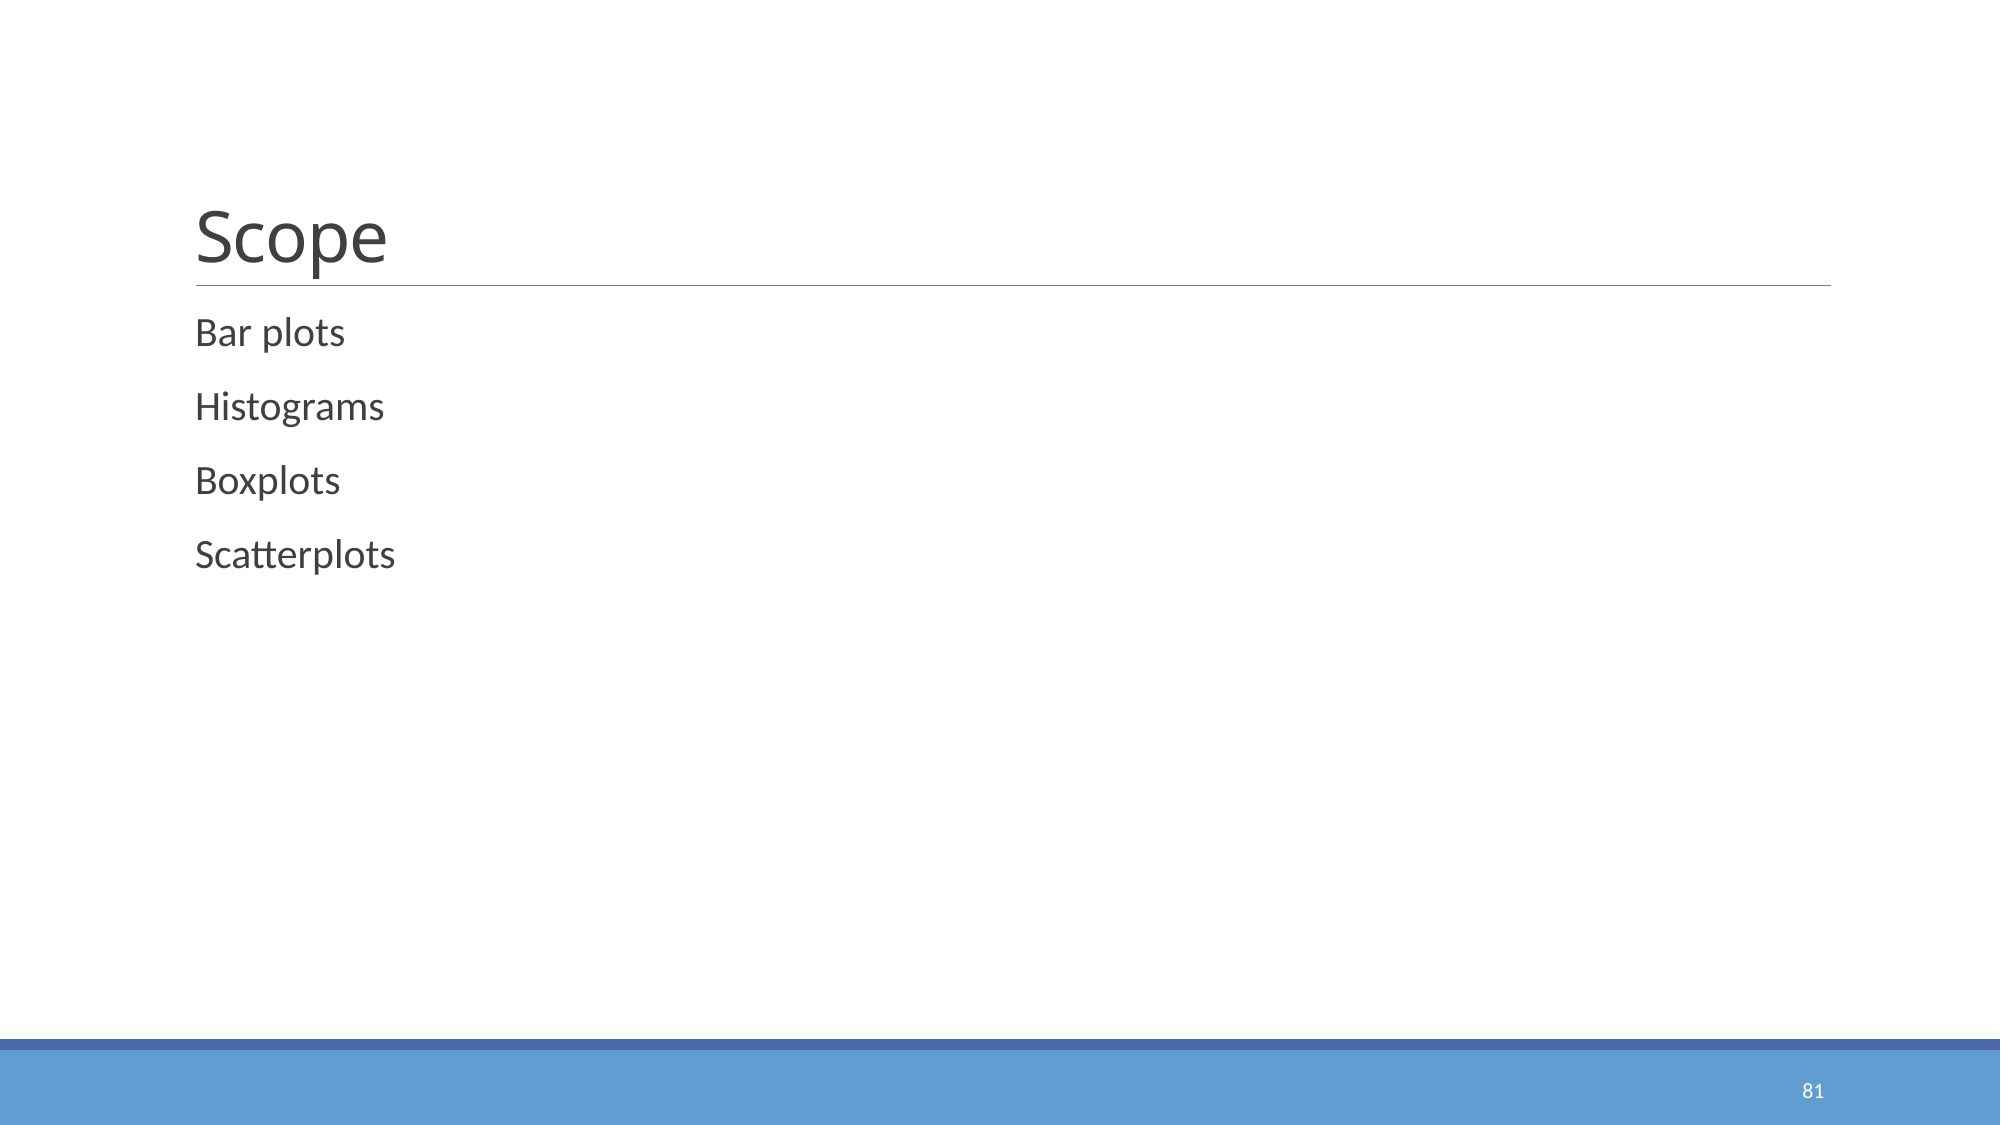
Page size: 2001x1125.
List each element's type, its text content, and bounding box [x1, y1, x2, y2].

title Scope [180, 47, 1830, 285]
list Bar plots Histograms Boxplots Scatterplots [180, 302, 1830, 963]
slide_number 81 [1624, 1059, 1840, 1120]
